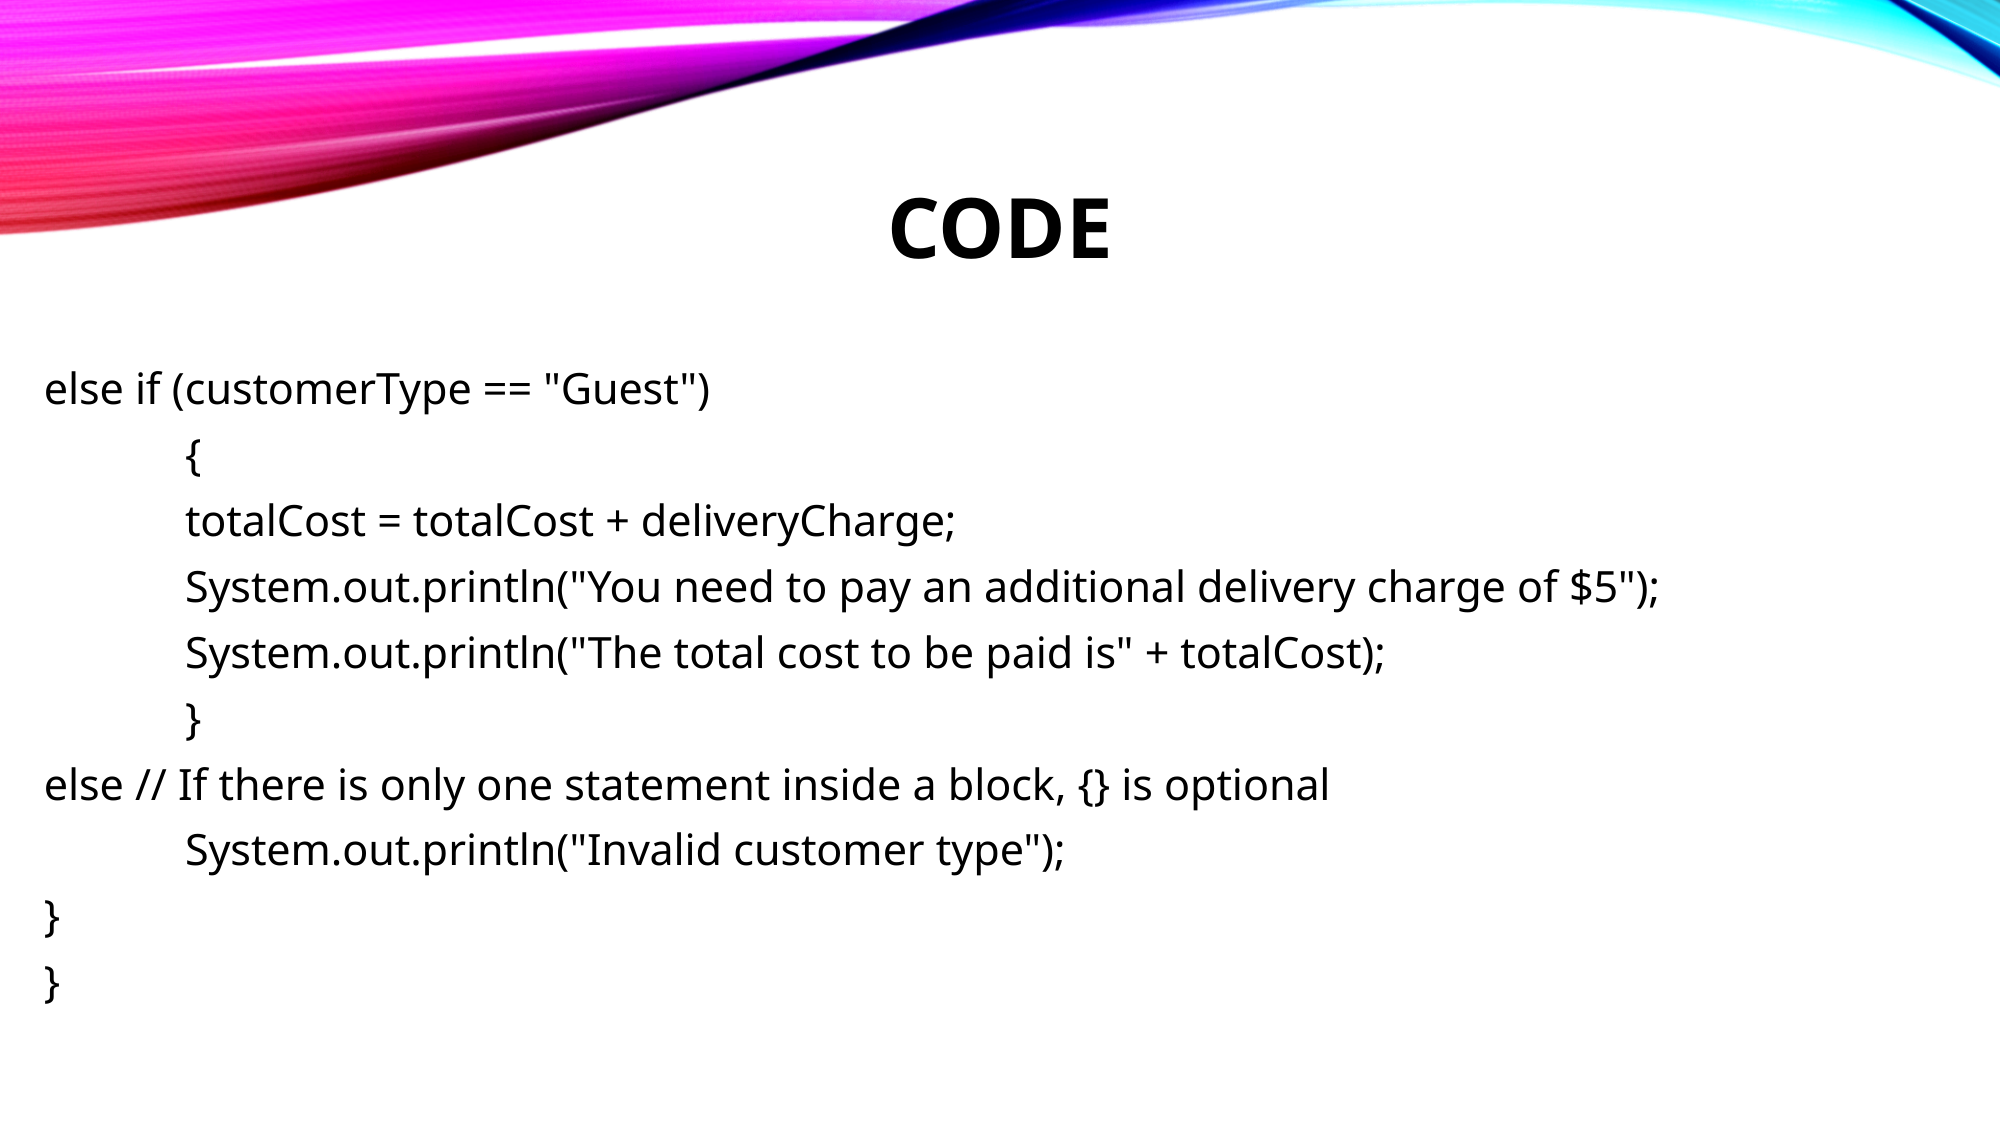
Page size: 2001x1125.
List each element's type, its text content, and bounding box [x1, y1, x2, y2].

picture [1910, 0, 2000, 45]
picture [1890, 0, 2000, 75]
picture [0, 0, 2000, 237]
title CODE [112, 125, 1888, 338]
list else if (customerType == "Guest") { totalCost = totalCost + deliveryCharge; System.out.println("You need to pay an additional delivery charge of $5"); System.out.println("The total cost to be paid is" + totalCost); } else // If there is only one statement inside a block, {} is optional System.out.println("Invalid customer type"); } } [29, 360, 1975, 1021]
